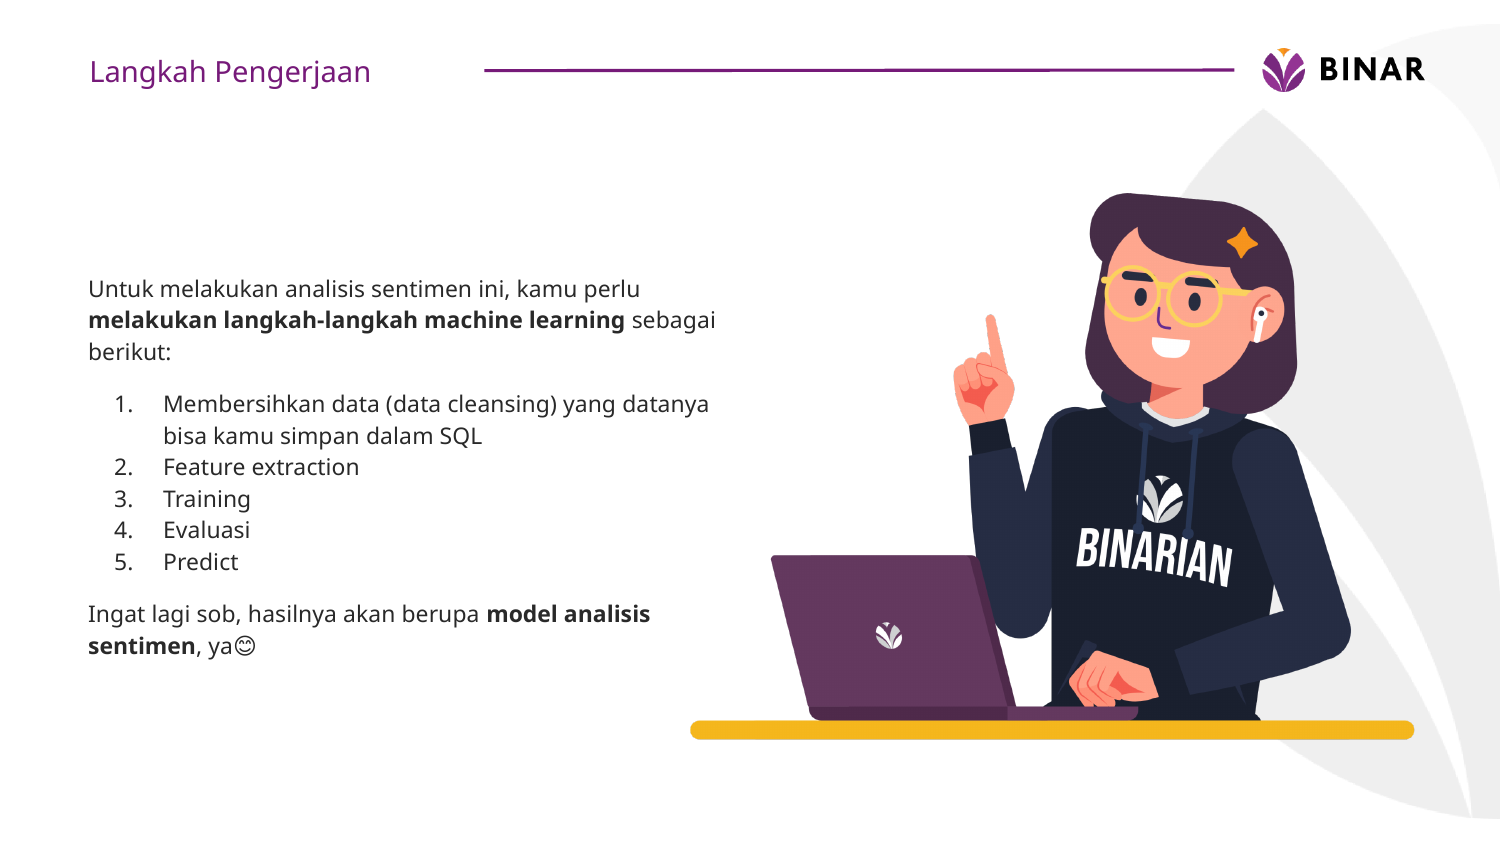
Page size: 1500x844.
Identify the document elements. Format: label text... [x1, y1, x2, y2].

picture [626, 24, 1500, 819]
text_box Langkah Pengerjaan [74, 23, 485, 117]
text_box Untuk melakukan analisis sentimen ini, kamu perlu melakukan langkah-langkah machine learning sebagai berikut: Membersihkan data (data cleansing) yang datanya bisa kamu simpan dalam SQL Feature extraction Training Evaluasi Predict Ingat lagi sob, hasilnya akan berupa model analisis sentimen, ya😊 [73, 117, 750, 812]
